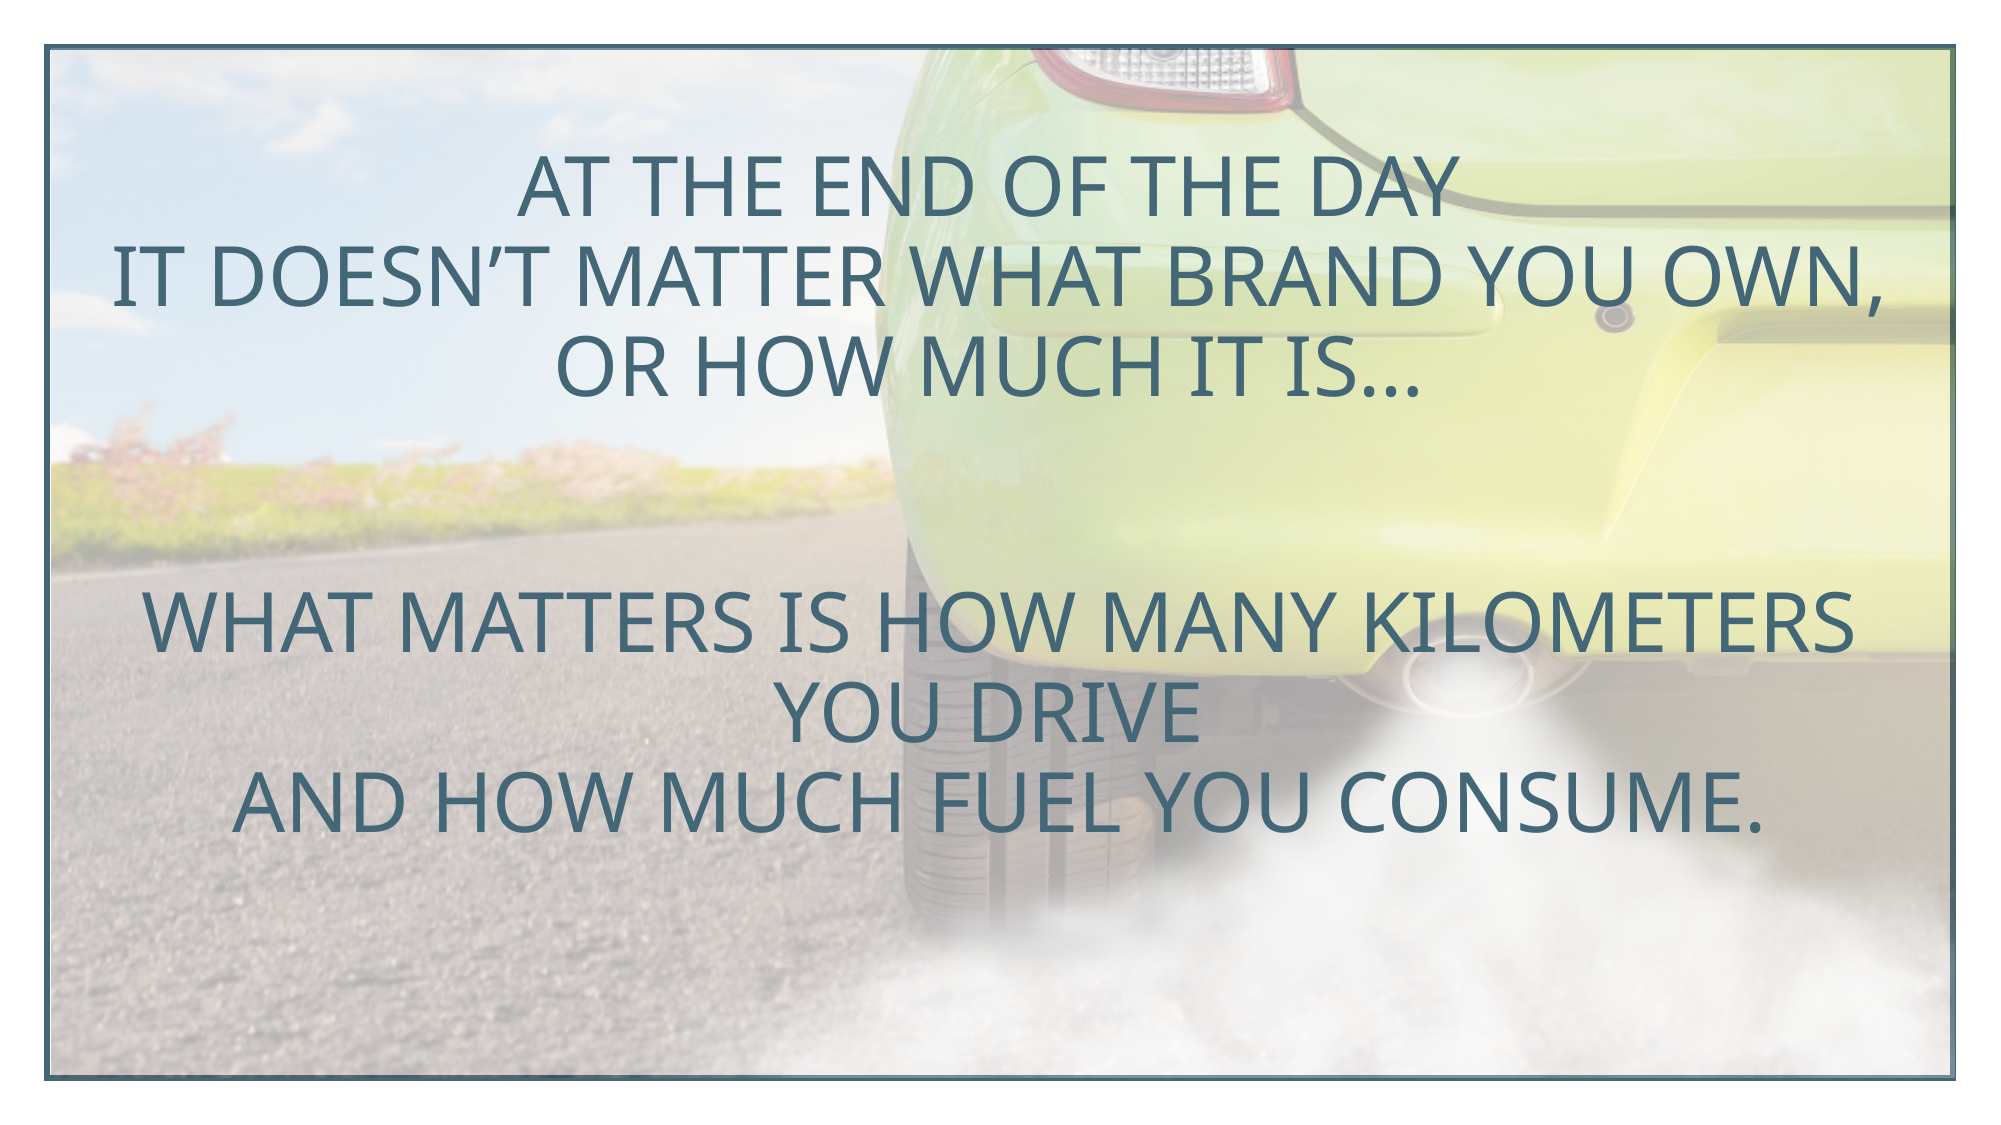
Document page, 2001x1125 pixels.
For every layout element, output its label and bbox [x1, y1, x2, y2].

picture [51, 48, 1955, 1078]
